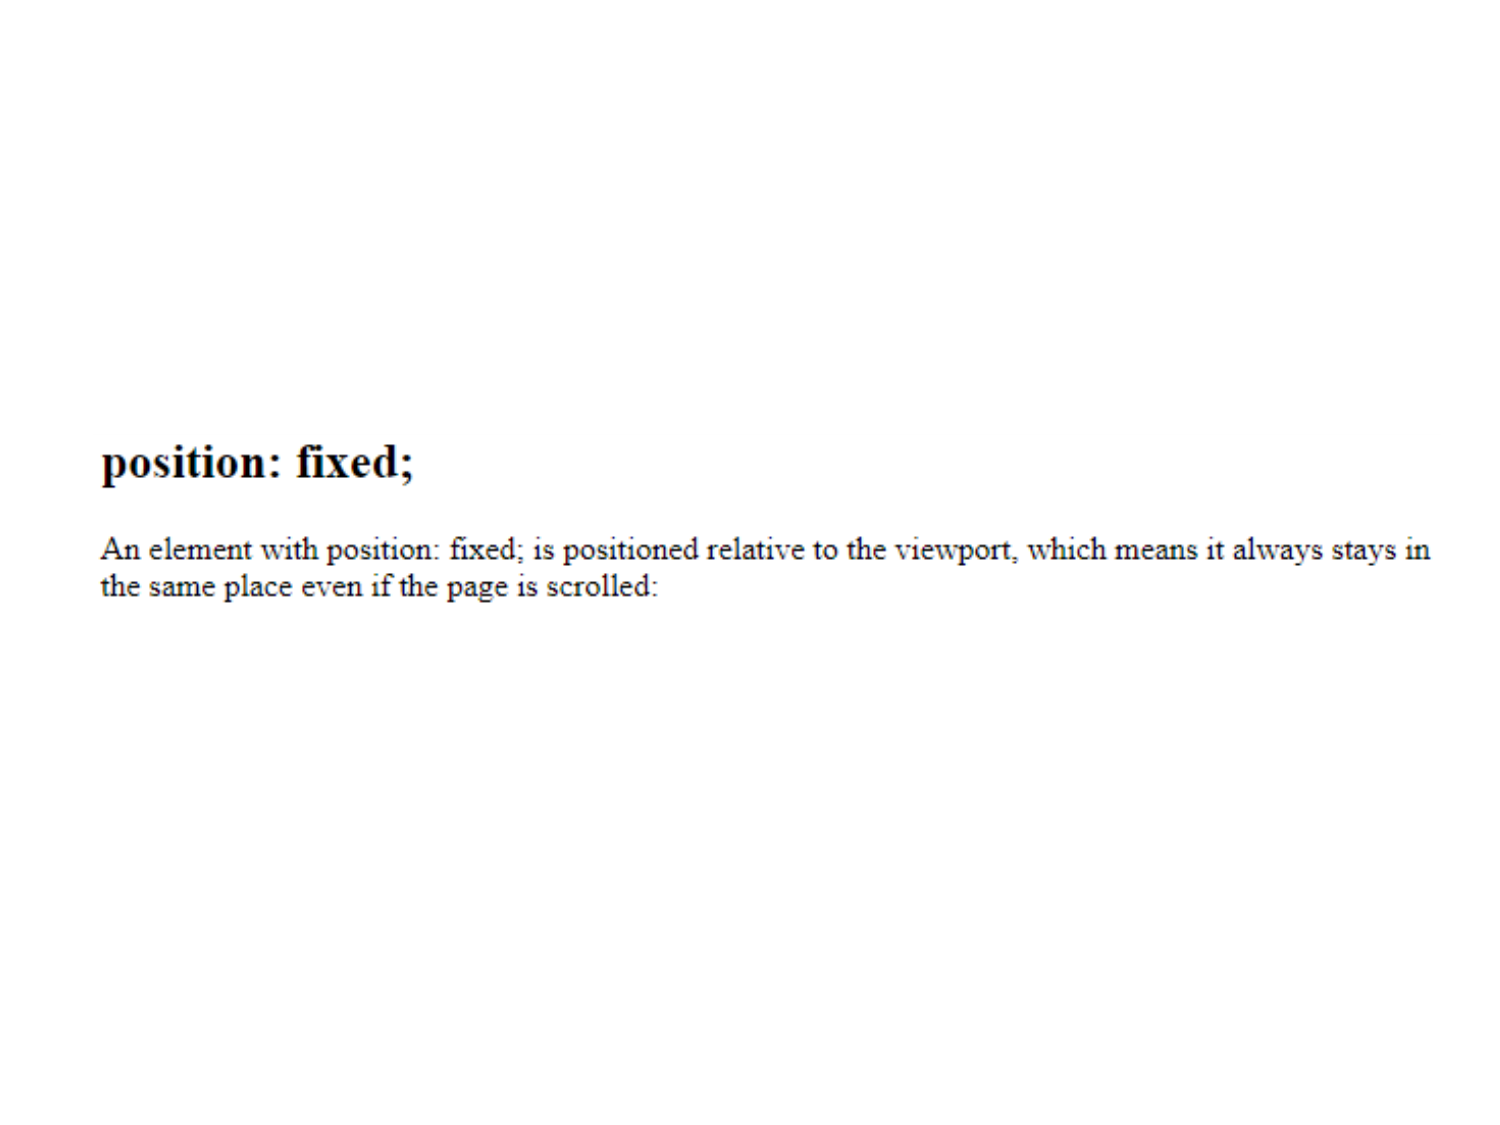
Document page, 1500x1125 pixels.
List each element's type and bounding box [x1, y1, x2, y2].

picture [93, 433, 1441, 662]
